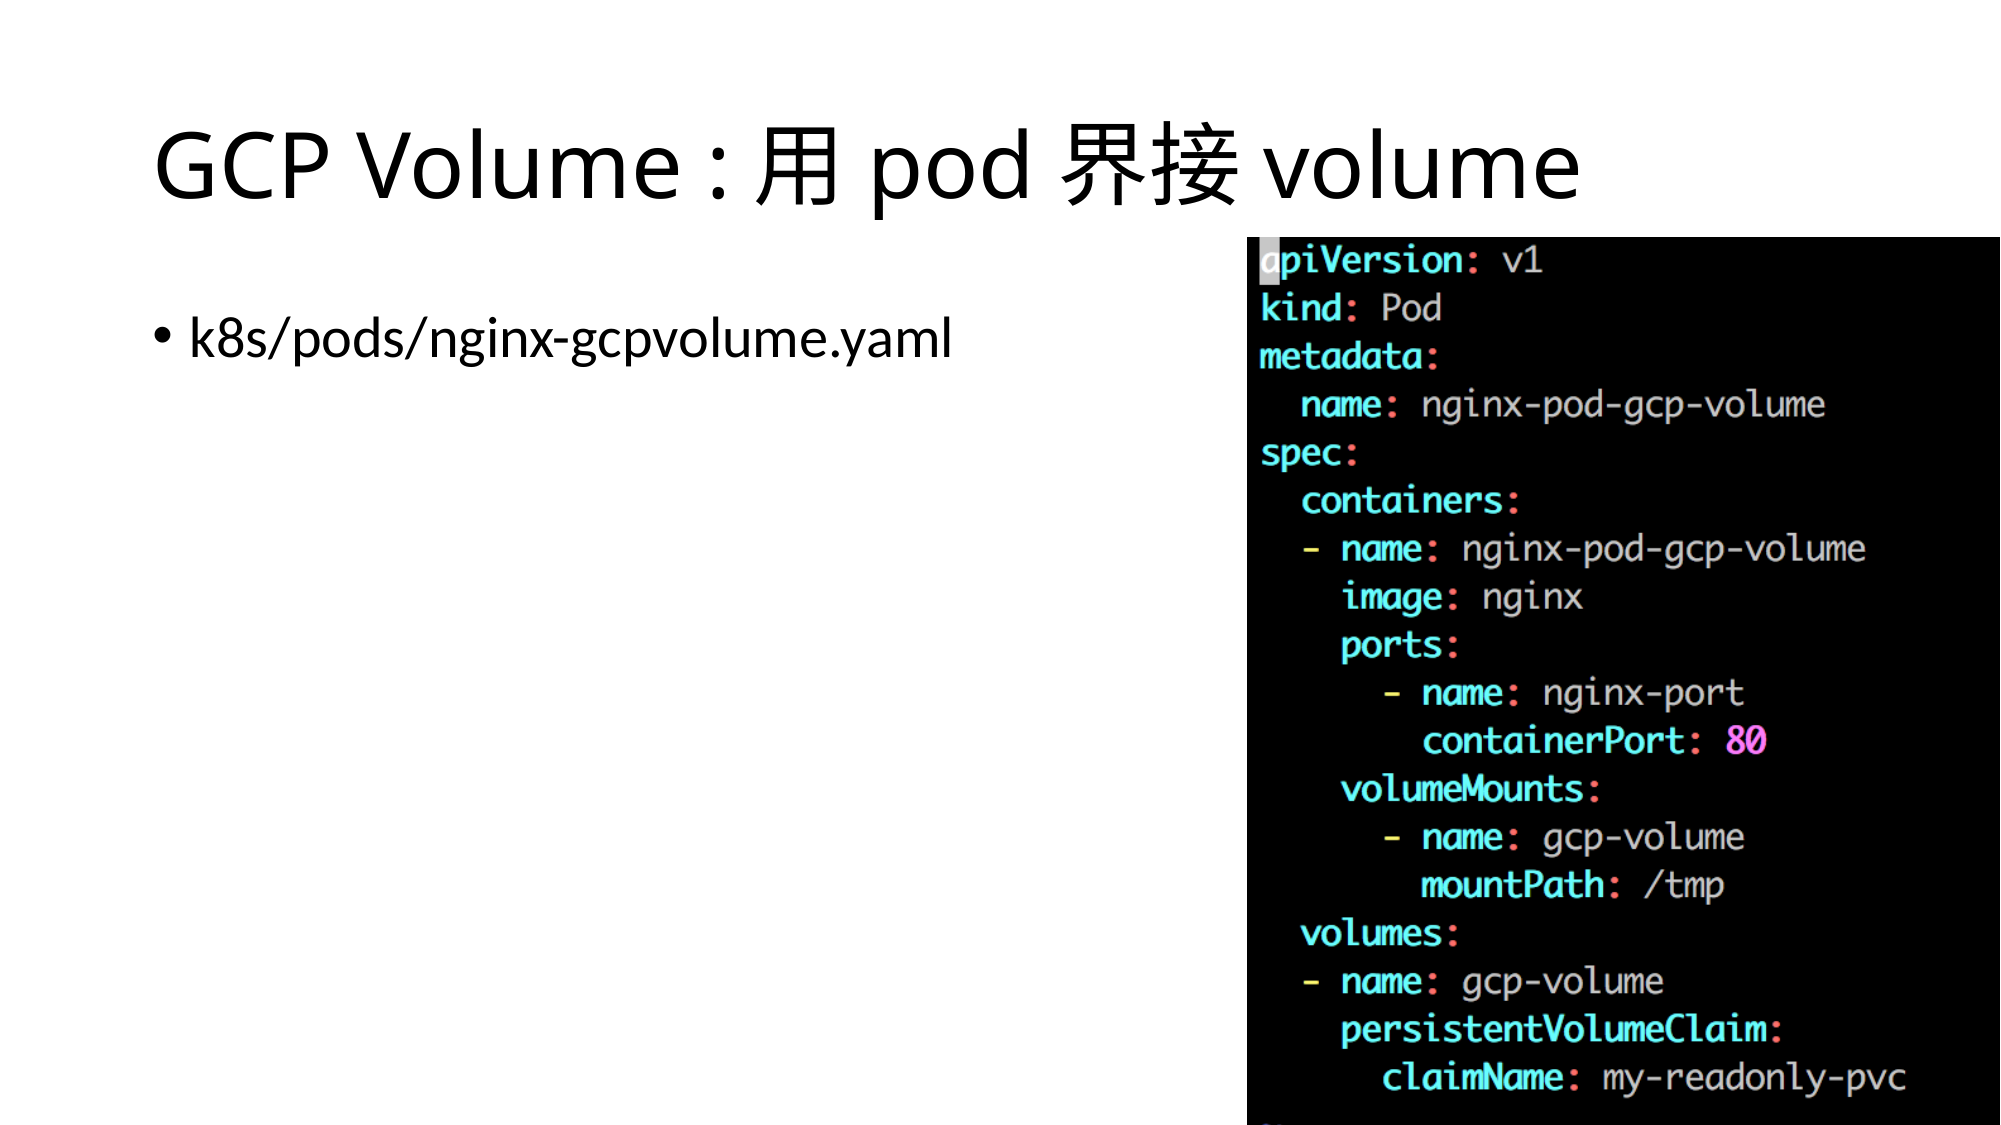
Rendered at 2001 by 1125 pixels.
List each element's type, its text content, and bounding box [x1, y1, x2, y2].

list k8s/pods/nginx-gcpvolume.yaml [137, 299, 1247, 1014]
title GCP Volume :用pod界接volume [137, 59, 1863, 278]
picture [1247, 237, 2000, 1125]
